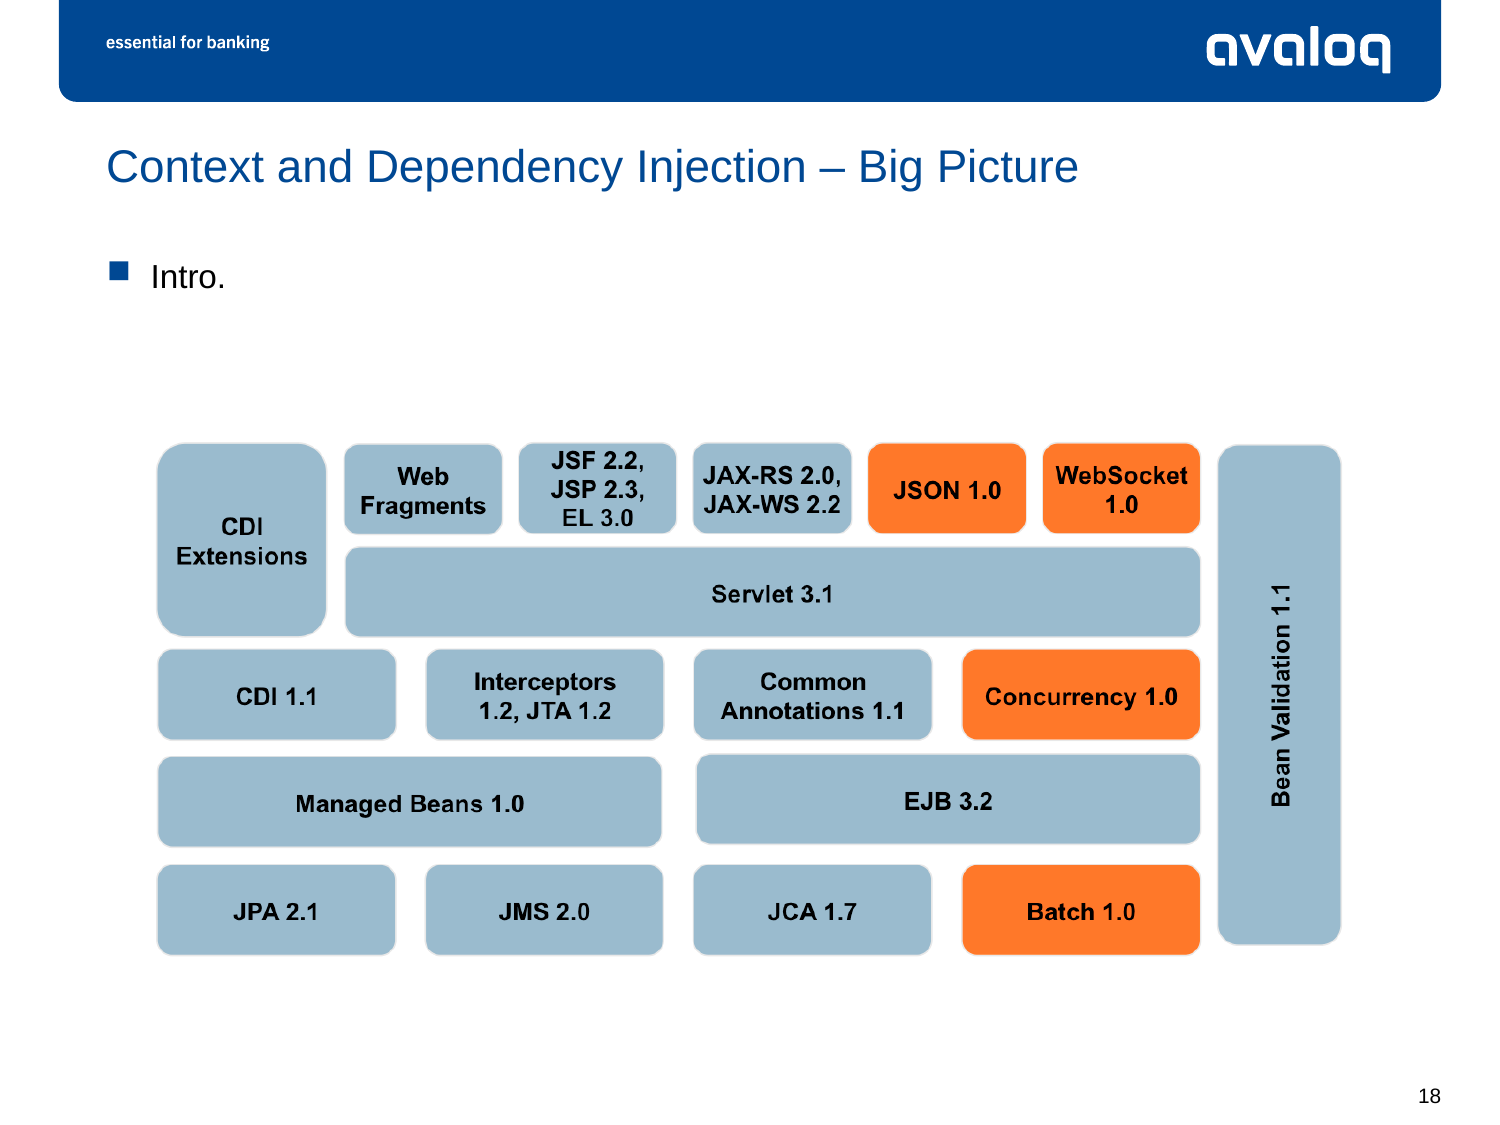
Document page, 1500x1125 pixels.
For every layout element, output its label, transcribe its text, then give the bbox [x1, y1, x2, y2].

title Context and Dependency Injection – Big Picture [105, 142, 1394, 215]
list Intro. [105, 255, 1394, 1042]
picture [147, 433, 1353, 965]
slide_number 18 [1200, 1082, 1442, 1112]
